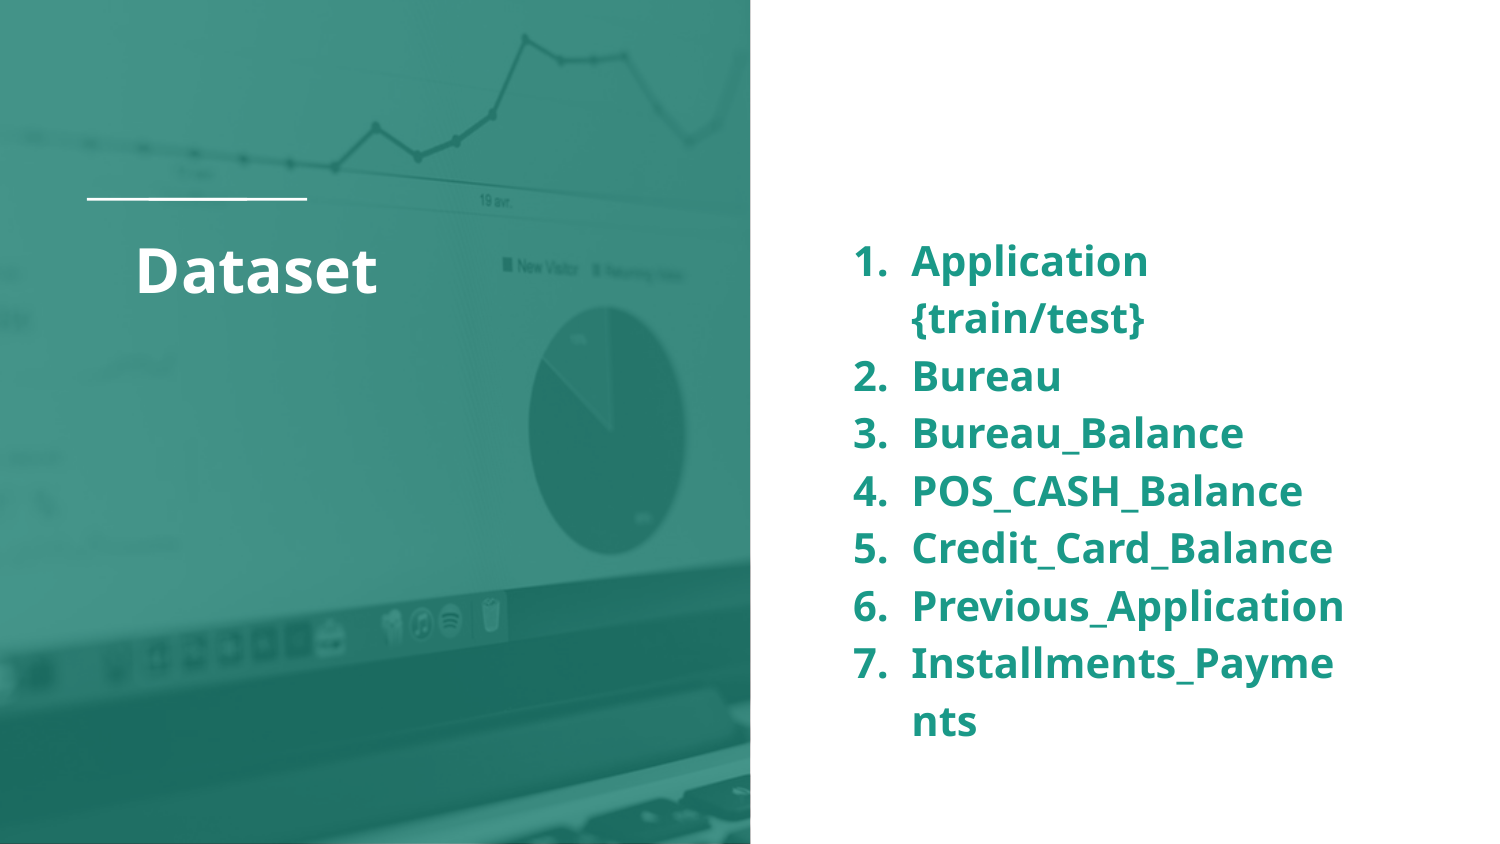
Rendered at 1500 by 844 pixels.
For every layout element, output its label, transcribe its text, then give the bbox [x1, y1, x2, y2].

list Application {train/test} Bureau Bureau_Balance POS_CASH_Balance Credit_Card_Balance Previous_Application Installments_Payments [821, 211, 1373, 632]
title Dataset [119, 216, 662, 494]
